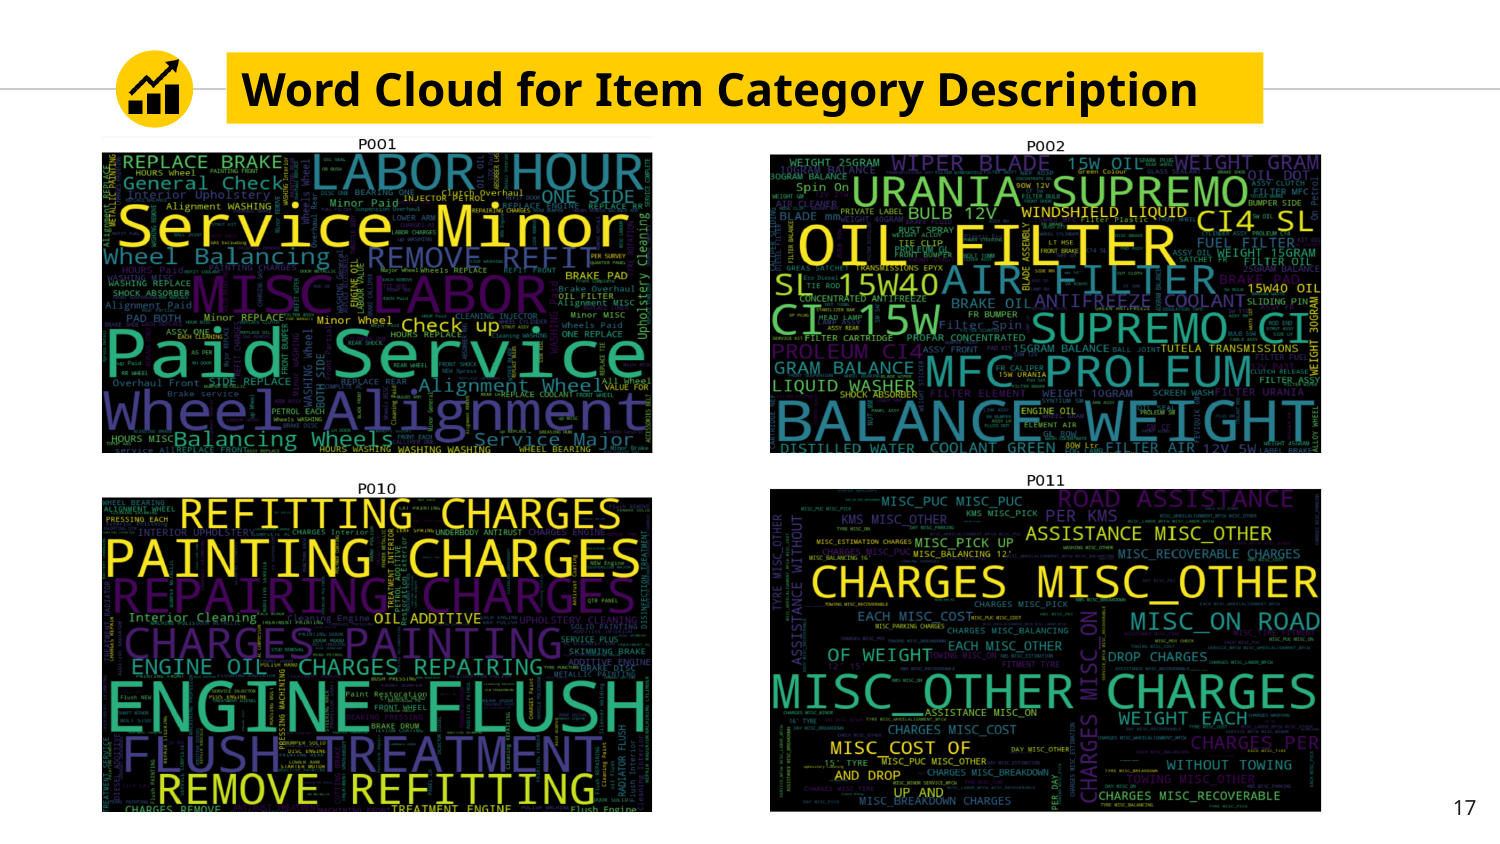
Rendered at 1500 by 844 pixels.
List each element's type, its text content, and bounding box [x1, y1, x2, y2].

picture [101, 136, 653, 453]
picture [769, 470, 1322, 812]
picture [101, 481, 653, 812]
picture [769, 136, 1322, 453]
picture [125, 59, 181, 115]
slide_number 17 [1401, 779, 1492, 844]
title Word Cloud for Item Category Description [226, 52, 1264, 124]
